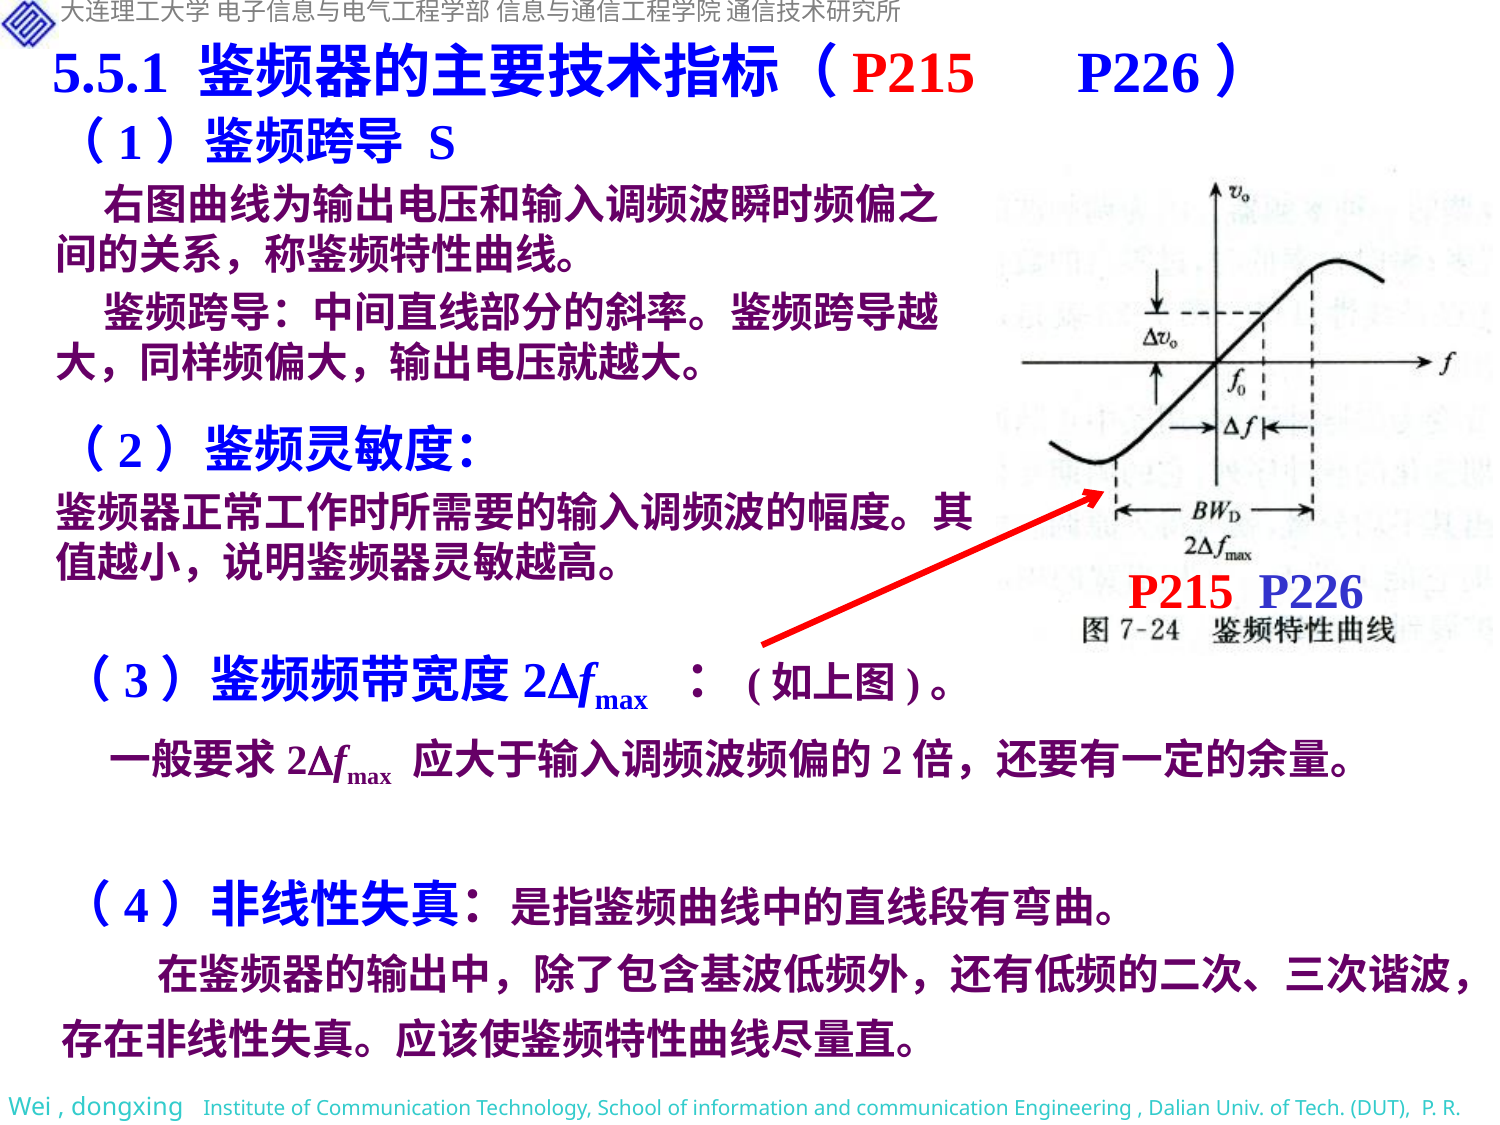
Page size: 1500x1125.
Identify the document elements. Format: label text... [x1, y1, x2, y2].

text_box （1）鉴频跨导 S 右图曲线为输出电压和输入调频波瞬时频偏之间的关系，称鉴频特性曲线。 鉴频跨导：中间直线部分的斜率。鉴频跨导越大，同样频偏大，输出电压就越大。 [41, 101, 961, 410]
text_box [761, 491, 1105, 646]
text_box （2）鉴频灵敏度： 鉴频器正常工作时所需要的输入调频波的幅度。其值越小，说明鉴频器灵敏越高。 [41, 410, 990, 610]
text_box （3）鉴频频带宽度2fmax ：(如上图)。 一般要求2fmax 应大于输入调频波频偏的2倍，还要有一定的余量。 （4）非线性失真：是指鉴频曲线中的直线段有弯曲。 在鉴频器的输出中，除了包含基波低频外，还有低频的二次、三次谐波，存在非线性失真。应该使鉴频特性曲线尽量直。 [46, 619, 1477, 1070]
picture [0, 0, 59, 49]
title 5.5.1 鉴频器的主要技术指标（P215 P226） [37, 37, 1436, 100]
picture [995, 164, 1493, 656]
